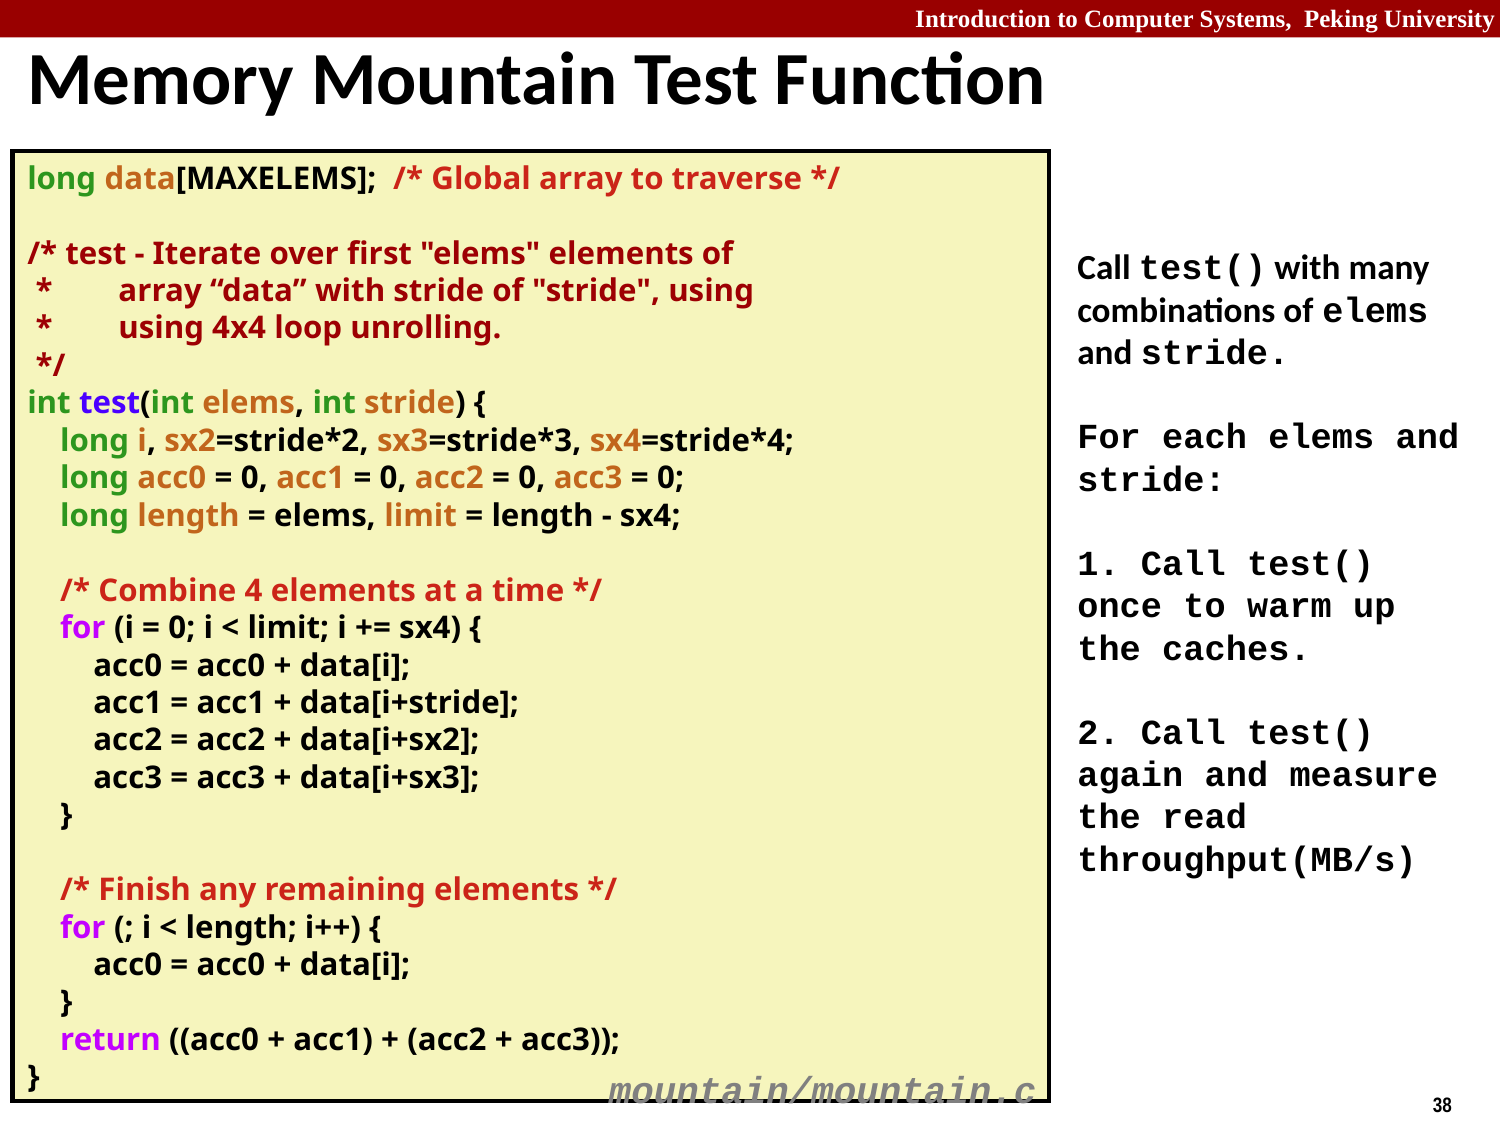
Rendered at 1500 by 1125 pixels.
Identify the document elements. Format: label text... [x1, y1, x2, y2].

text_box Call test() with many combinations of elems and stride. For each elems and stride: 1. Call test() once to warm up the caches. 2. Call test() again and measure the read throughput(MB/s) [1062, 237, 1488, 888]
text_box long data[MAXELEMS]; /* Global array to traverse */ /* test - Iterate over first "elems" elements of * array “data” with stride of "stride", using * using 4x4 loop unrolling. */ int test(int elems, int stride) { long i, sx2=stride*2, sx3=stride*3, sx4=stride*4; long acc0 = 0, acc1 = 0, acc2 = 0, acc3 = 0; long length = elems, limit = length - sx4; /* Combine 4 elements at a time */ for (i = 0; i < limit; i += sx4) { acc0 = acc0 + data[i]; acc1 = acc1 + data[i+stride]; acc2 = acc2 + data[i+sx2]; acc3 = acc3 + data[i+sx3]; } /* Finish any remaining elements */ for (; i < length; i++) { acc0 = acc0 + data[i]; } return ((acc0 + acc1) + (acc2 + acc3)); } [12, 150, 1049, 1102]
title Memory Mountain Test Function [12, 12, 1259, 138]
text_box mountain/mountain.c [594, 1062, 1052, 1121]
